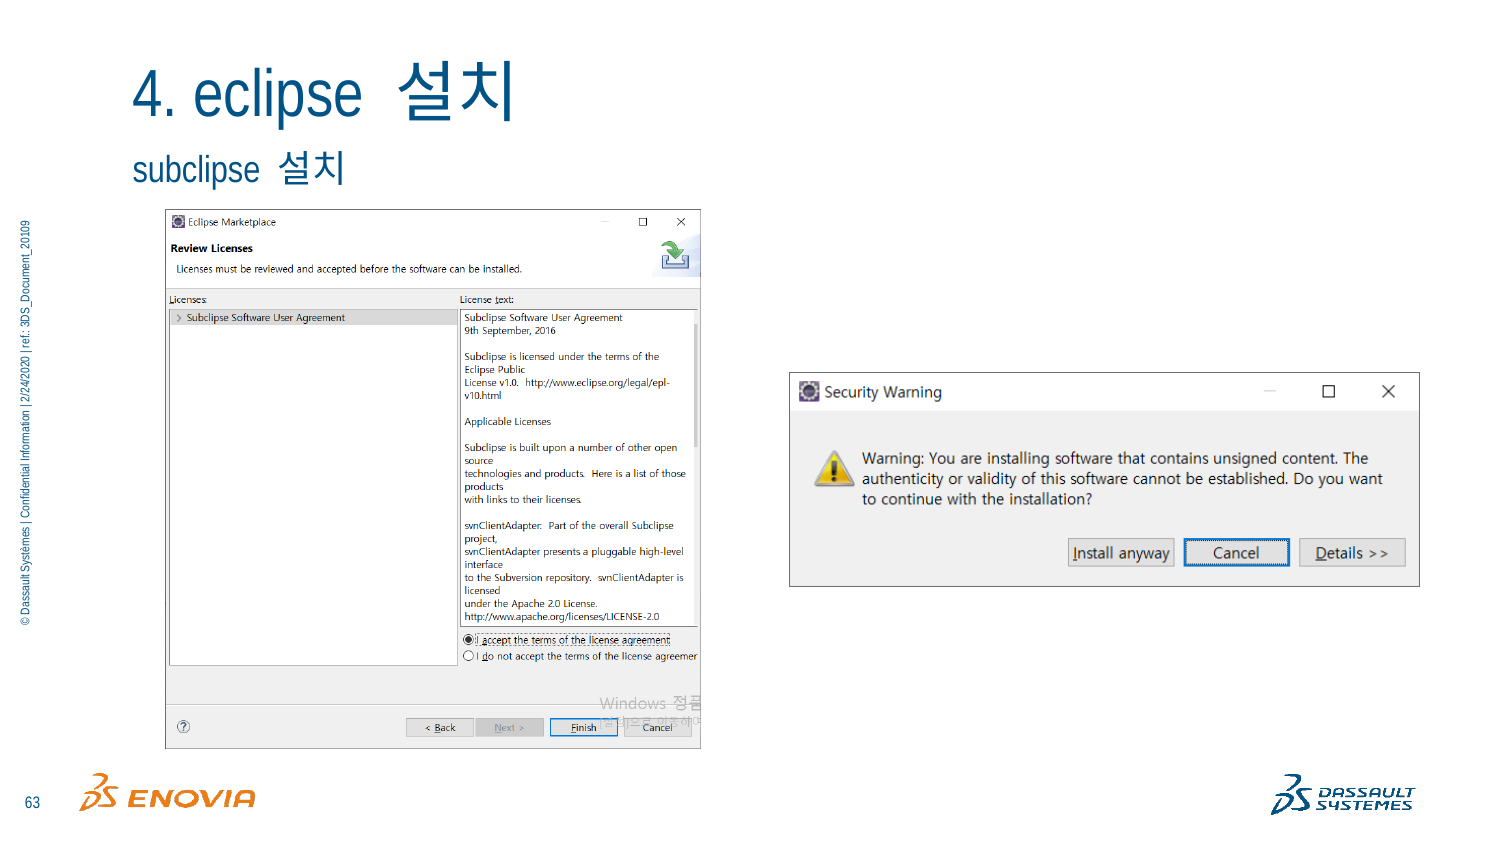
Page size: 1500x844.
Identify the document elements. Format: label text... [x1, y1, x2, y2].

list subclipse 설치 [117, 138, 1420, 199]
picture [79, 773, 255, 811]
title 4. eclipse 설치 [118, 59, 1418, 121]
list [165, 209, 701, 749]
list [789, 372, 1420, 587]
picture [1267, 770, 1418, 818]
